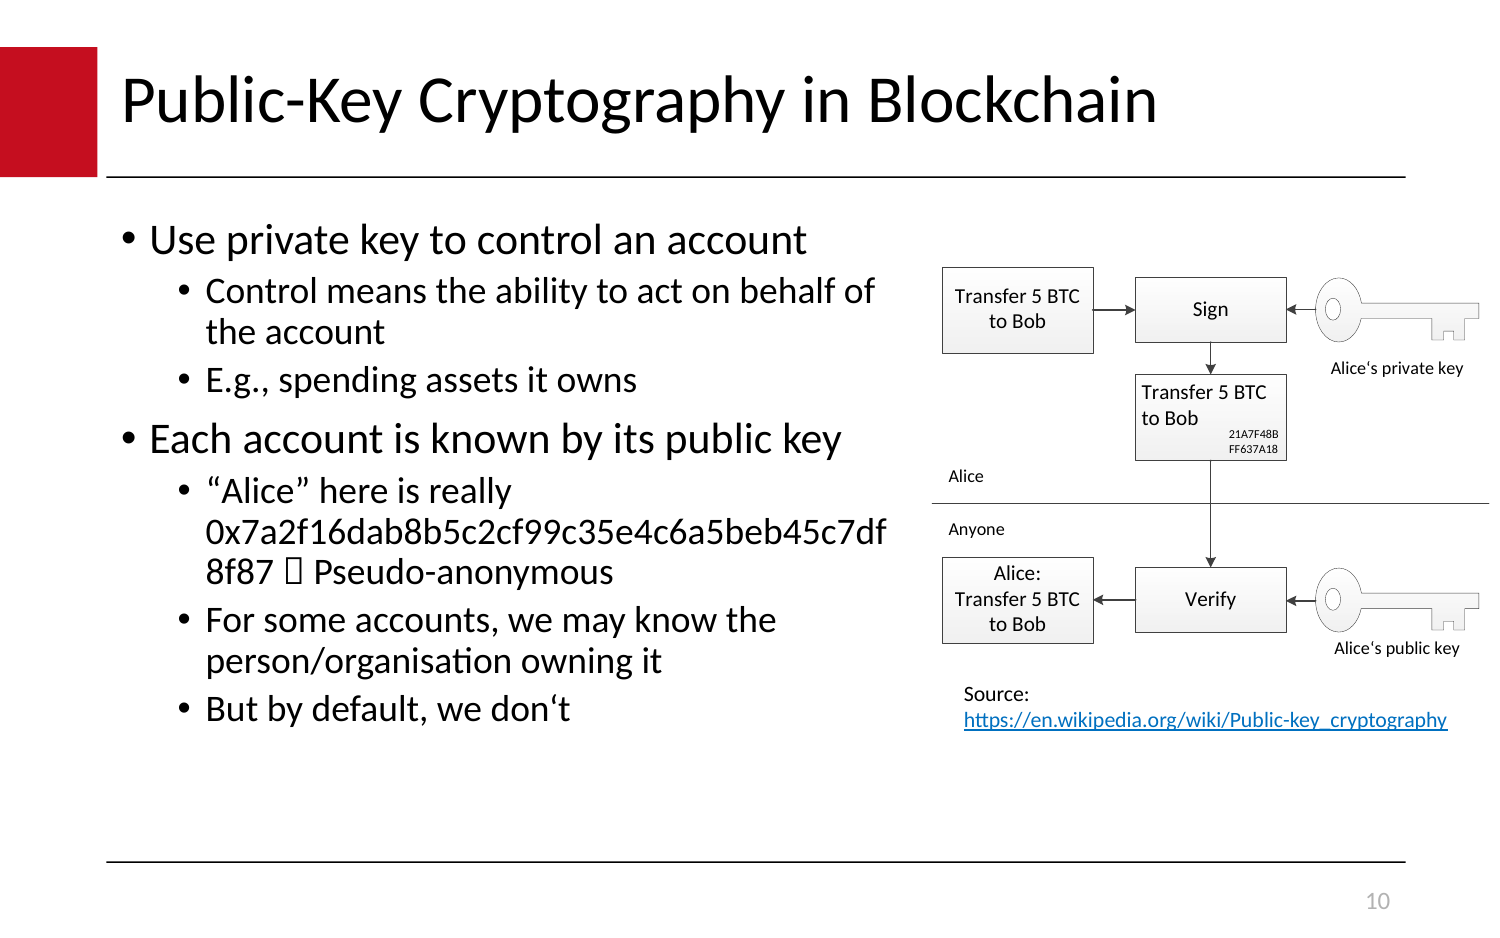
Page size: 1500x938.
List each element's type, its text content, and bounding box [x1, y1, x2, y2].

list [929, 264, 1492, 662]
text_box Source: https://en.wikipedia.org/wiki/Public-key_cryptography [948, 672, 1481, 740]
slide_number 10 [1101, 880, 1406, 918]
title Public-Key Cryptography in Blockchain [106, 47, 1195, 154]
list Use private key to control an account Control means the ability to act on behalf of the account E.g., spending assets it owns Each account is known by its public key “Alice” here is really 0x7a2f16dab8b5c2cf99c35e4c6a5beb45c7df8f87  Pseudo-anonymous For some accounts, we may know the person/organisation owning it But by default, we don‘t [106, 208, 916, 796]
